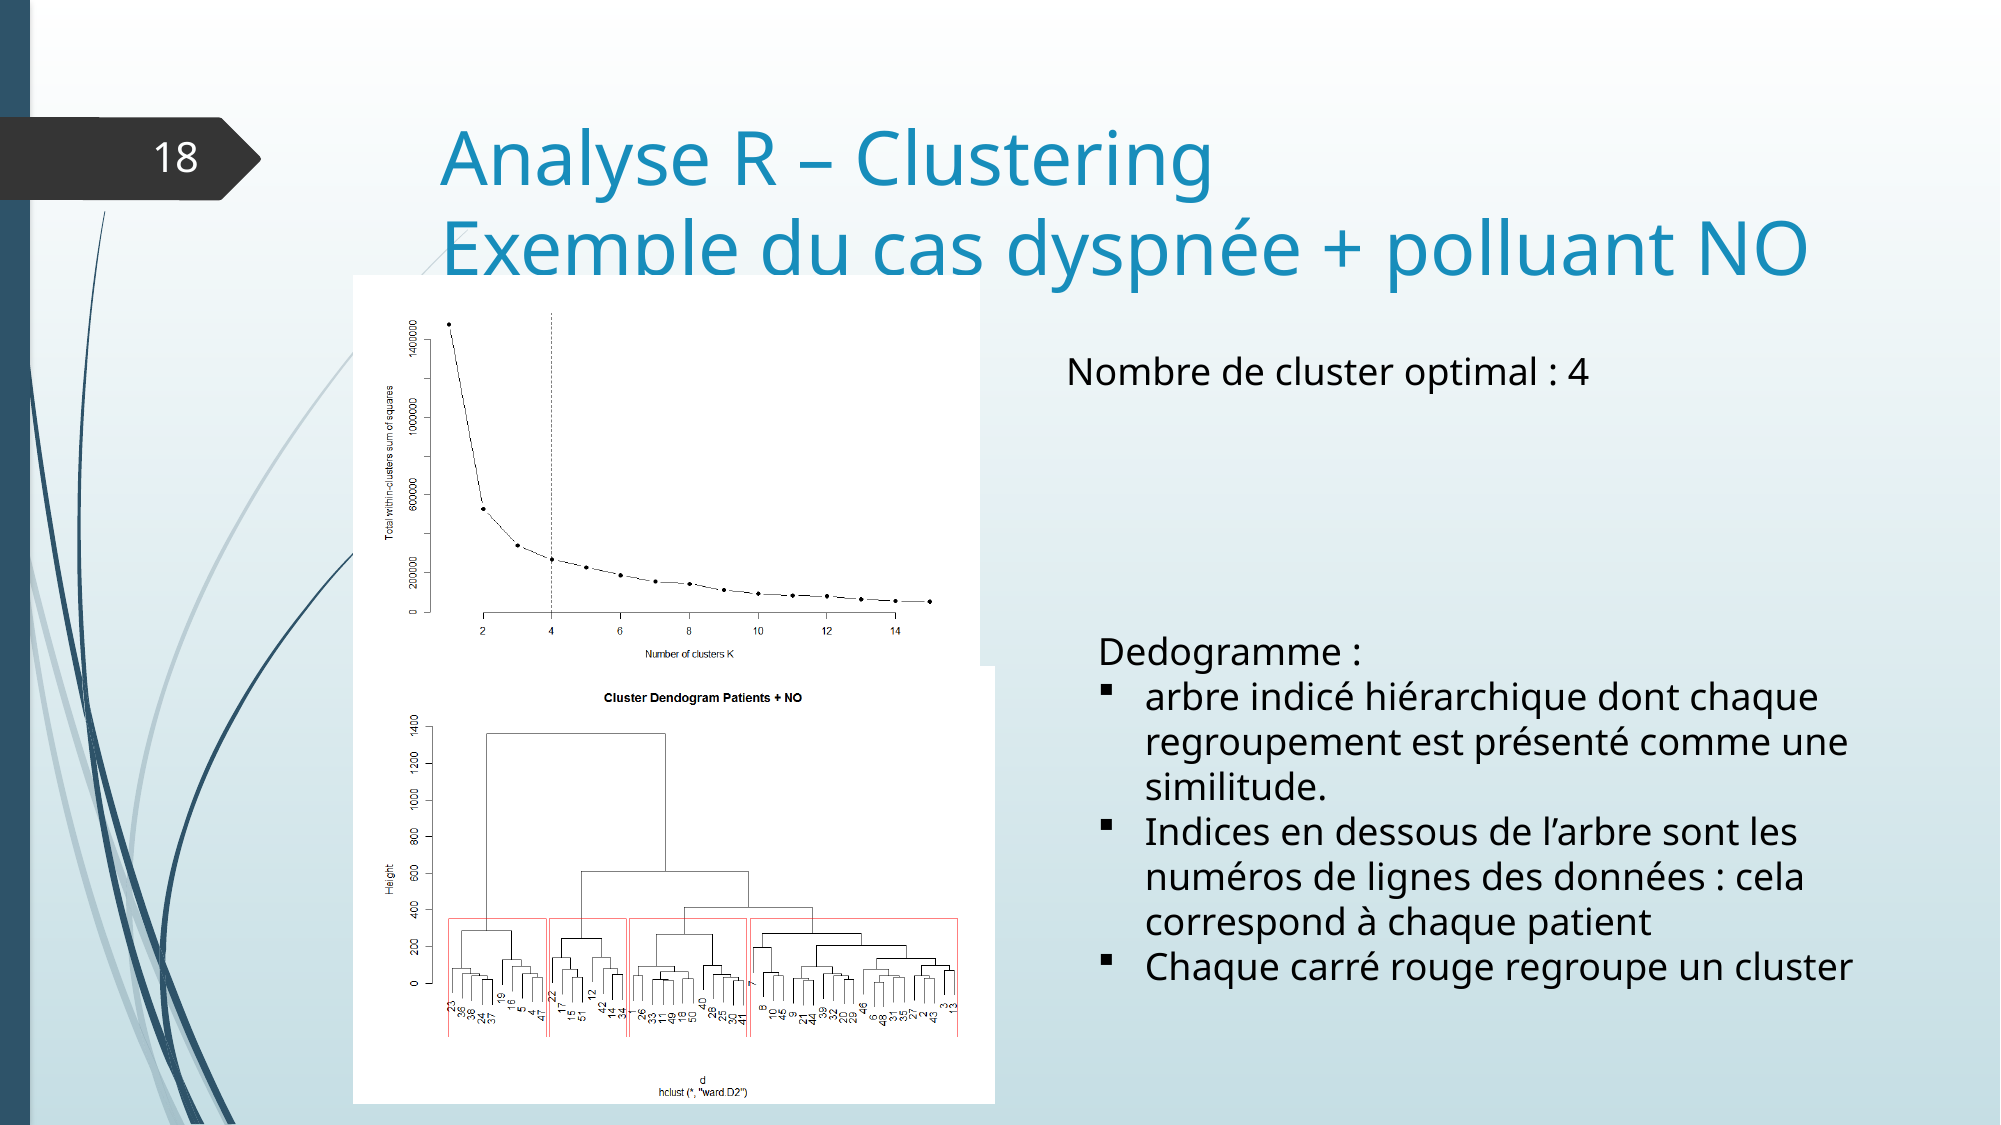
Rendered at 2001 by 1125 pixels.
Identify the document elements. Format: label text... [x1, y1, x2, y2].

text_box Dedogramme : arbre indicé hiérarchique dont chaque regroupement est présenté comme une similitude. Indices en dessous de l’arbre sont les numéros de lignes des données : cela correspond à chaque patient Chaque carré rouge regroupe un cluster [1083, 620, 1904, 995]
slide_number 18 [87, 129, 216, 190]
text_box Nombre de cluster optimal : 4 [1051, 340, 1730, 401]
picture [352, 275, 996, 1104]
title Analyse R – Clustering Exemple du cas dyspnée + polluant NO [425, 102, 1888, 313]
